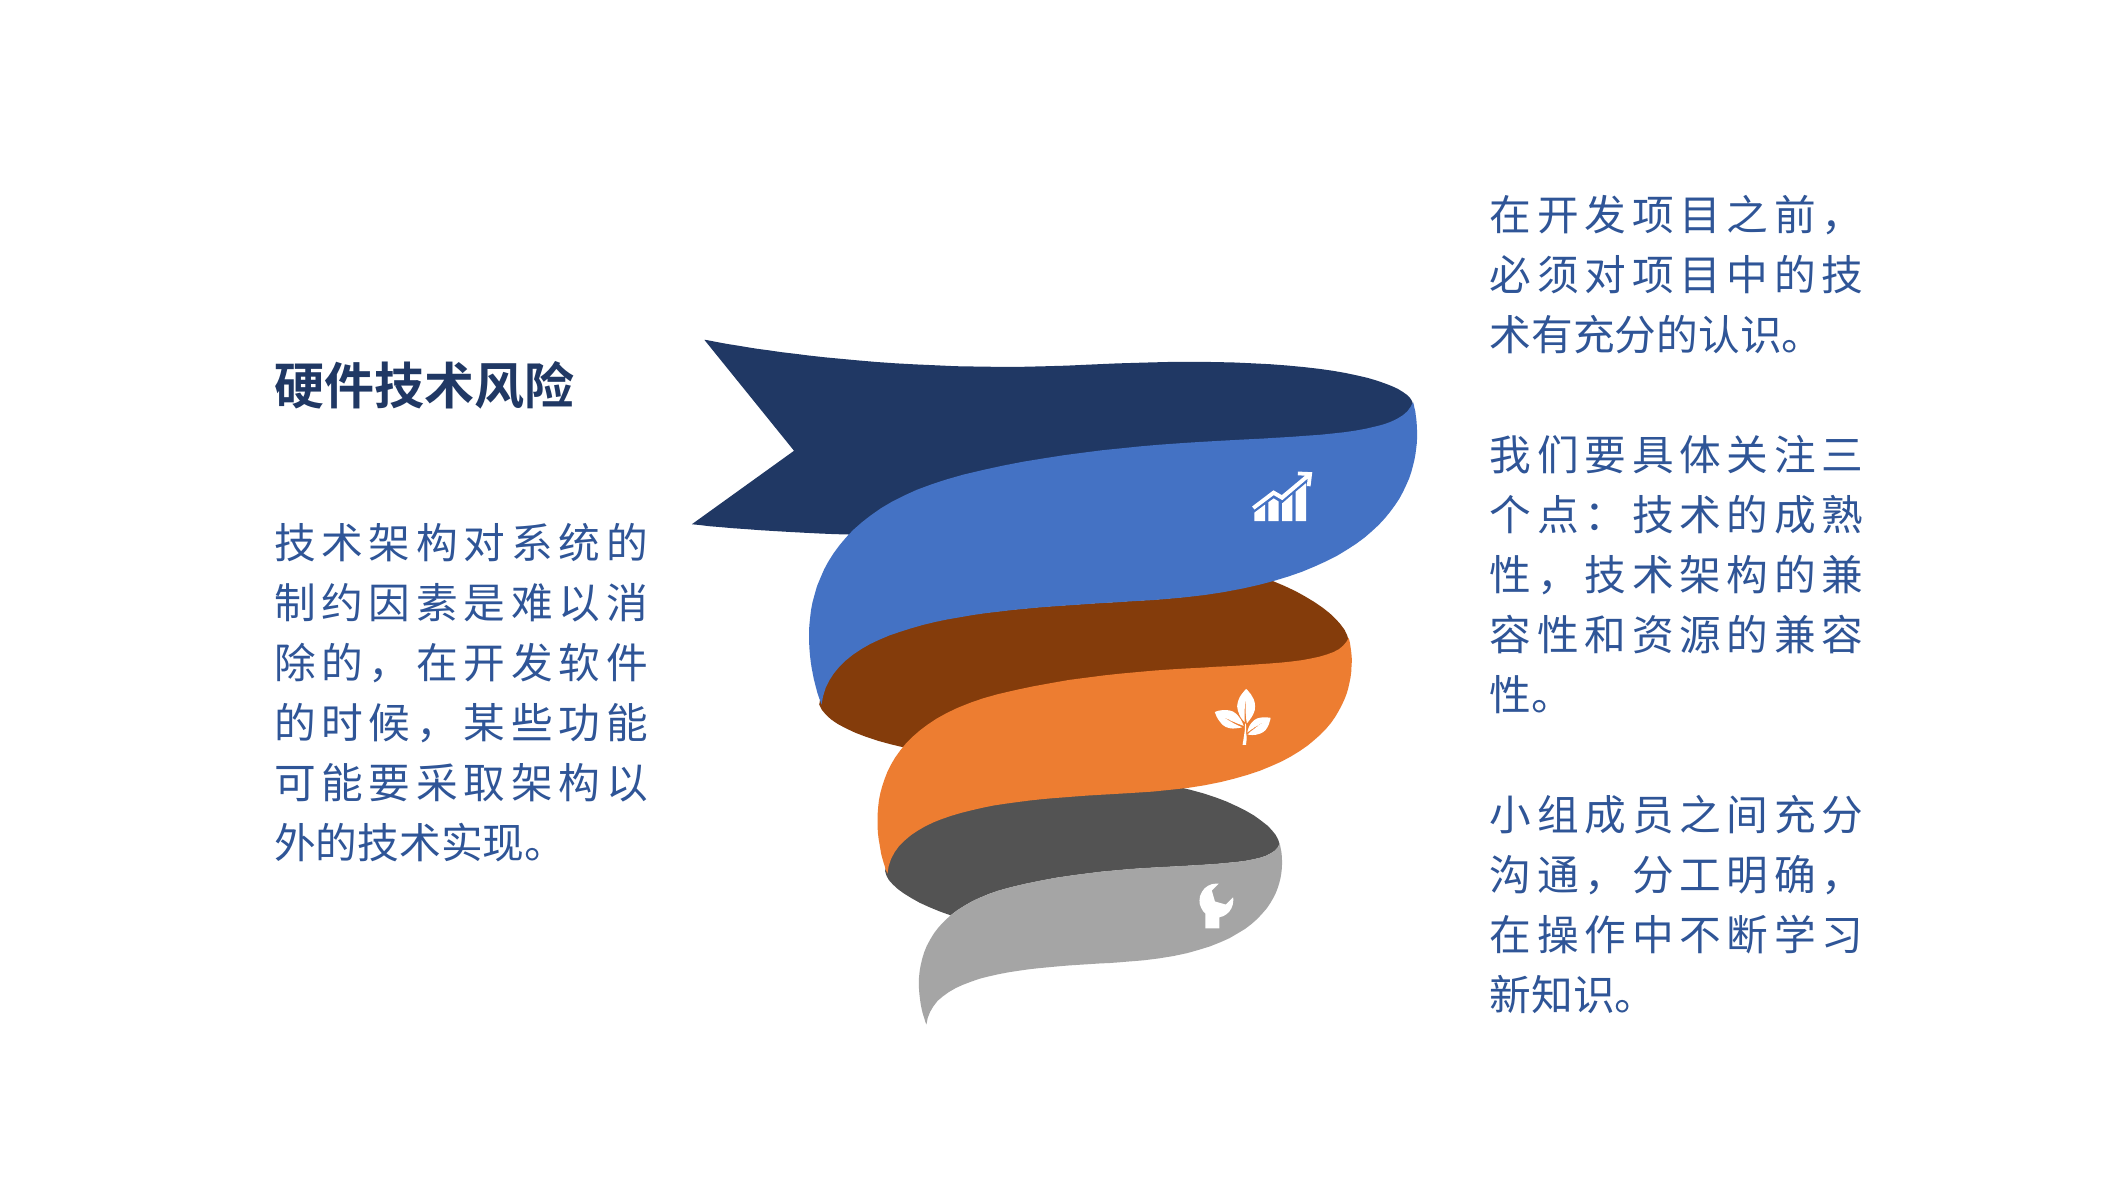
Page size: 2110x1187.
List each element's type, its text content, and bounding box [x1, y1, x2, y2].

text_box [885, 789, 1199, 915]
text_box 在开发项目之前，必须对项目中的技术有充分的认识。 我们要具体关注三个点：技术的成熟性，技术架构的兼容性和资源的兼容性。 小组成员之间充分沟通，分工明确，在操作中不断学习新知识。 [1474, 171, 1879, 1027]
text_box 硬件技术风险 [259, 335, 593, 423]
text_box 技术架构对系统的制约因素是难以消除的，在开发软件的时候，某些功能可能要采取架构以外的技术实现。 [259, 499, 663, 875]
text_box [1199, 471, 1313, 929]
text_box [918, 864, 1245, 1025]
text_box [1313, 637, 1352, 742]
text_box [819, 596, 1199, 747]
text_box [877, 667, 1199, 874]
text_box [1313, 601, 1348, 657]
text_box [809, 402, 1418, 705]
text_box [691, 339, 1413, 535]
